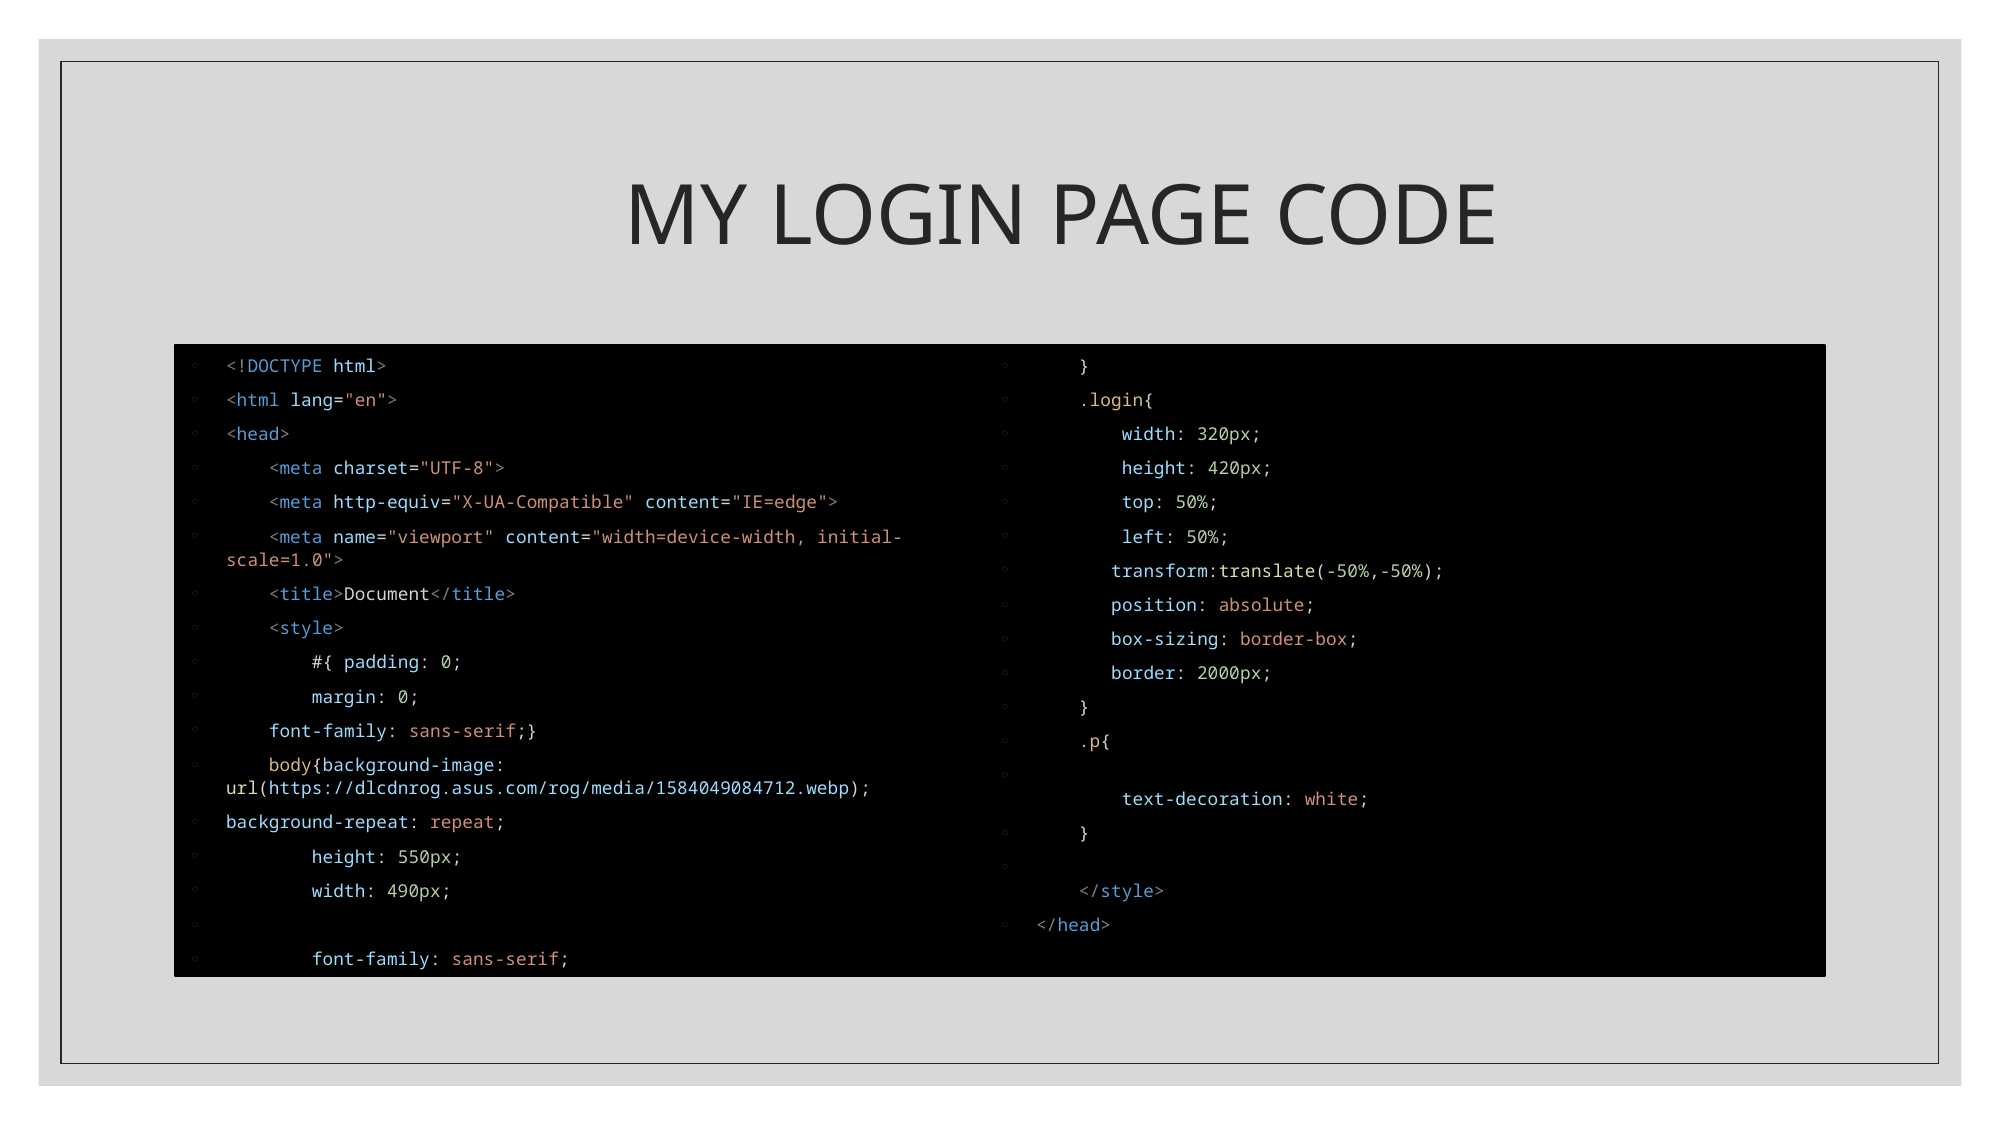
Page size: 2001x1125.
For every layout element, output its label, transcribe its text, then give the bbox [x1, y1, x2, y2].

title MY LOGIN PAGE CODE [174, 105, 1825, 331]
list <!DOCTYPE html> <html lang="en"> <head> <meta charset="UTF-8"> <meta http-equiv="X-UA-Compatible" content="IE=edge"> <meta name="viewport" content="width=device-width, initial-scale=1.0"> <title>Document</title> <style> #{ padding: 0; margin: 0; font-family: sans-serif;} body{background-image: url(https://dlcdnrog.asus.com/rog/media/1584049084712.webp); background-repeat: repeat; height: 550px; width: 490px; font-family: sans-serif; } .login{ width: 320px; height: 420px; top: 50%; left: 50%; transform:translate(-50%,-50%); position: absolute; box-sizing: border-box; border: 2000px; } .p{ text-decoration: white; } </style> </head> [174, 344, 1826, 977]
